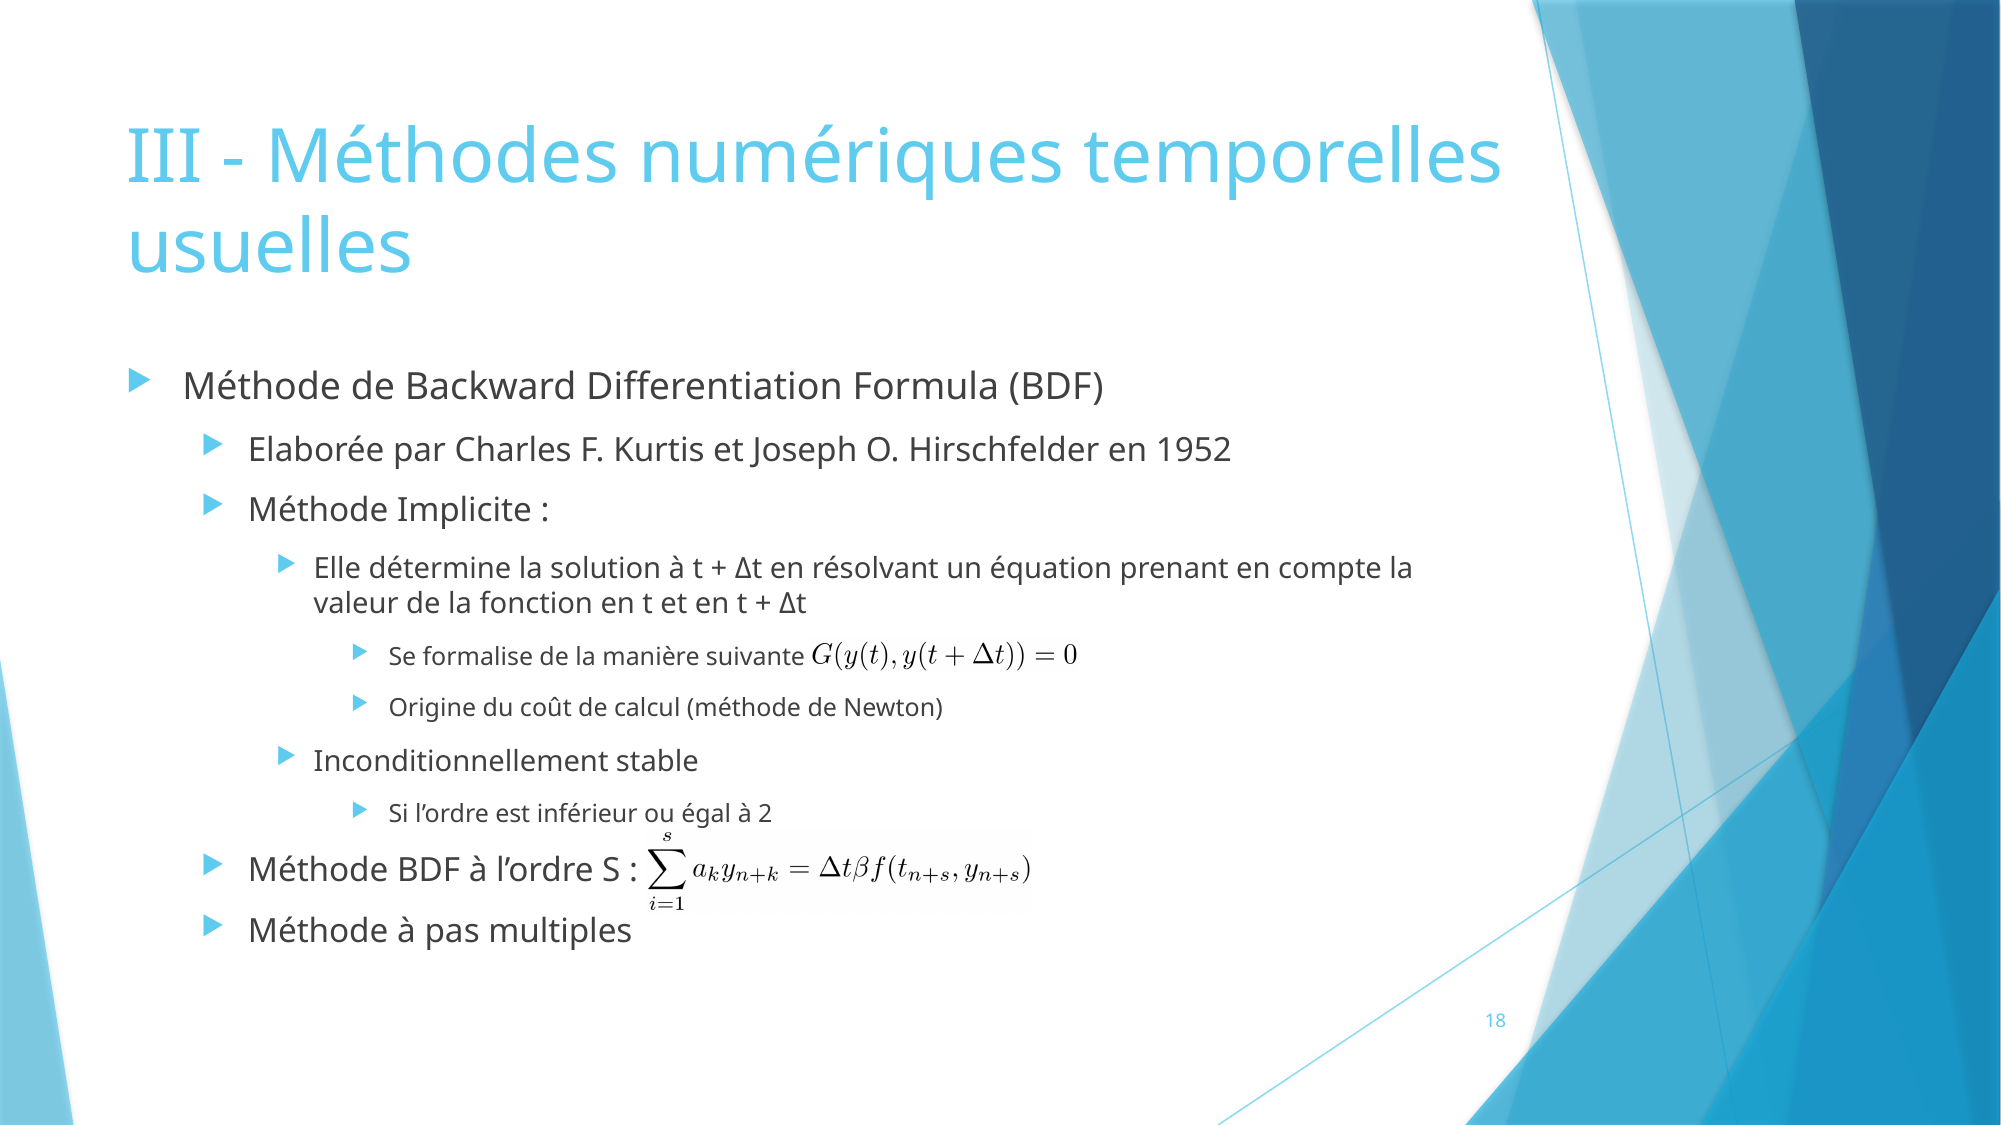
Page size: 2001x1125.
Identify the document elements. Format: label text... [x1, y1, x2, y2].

title III - Méthodes numériques temporelles usuelles [111, 99, 1522, 317]
picture [643, 827, 1033, 916]
picture [810, 636, 1079, 673]
slide_number 18 [1409, 991, 1522, 1051]
list Méthode de Backward Differentiation Formula (BDF) Elaborée par Charles F. Kurtis et Joseph O. Hirschfelder en 1952 Méthode Implicite : Elle détermine la solution à t + Δt en résolvant un équation prenant en compte la valeur de la fonction en t et en t + Δt Se formalise de la manière suivante : Origine du coût de calcul (méthode de Newton) Inconditionnellement stable Si l’ordre est inférieur ou égal à 2 Méthode BDF à l’ordre S : Méthode à pas multiples [111, 354, 1522, 992]
